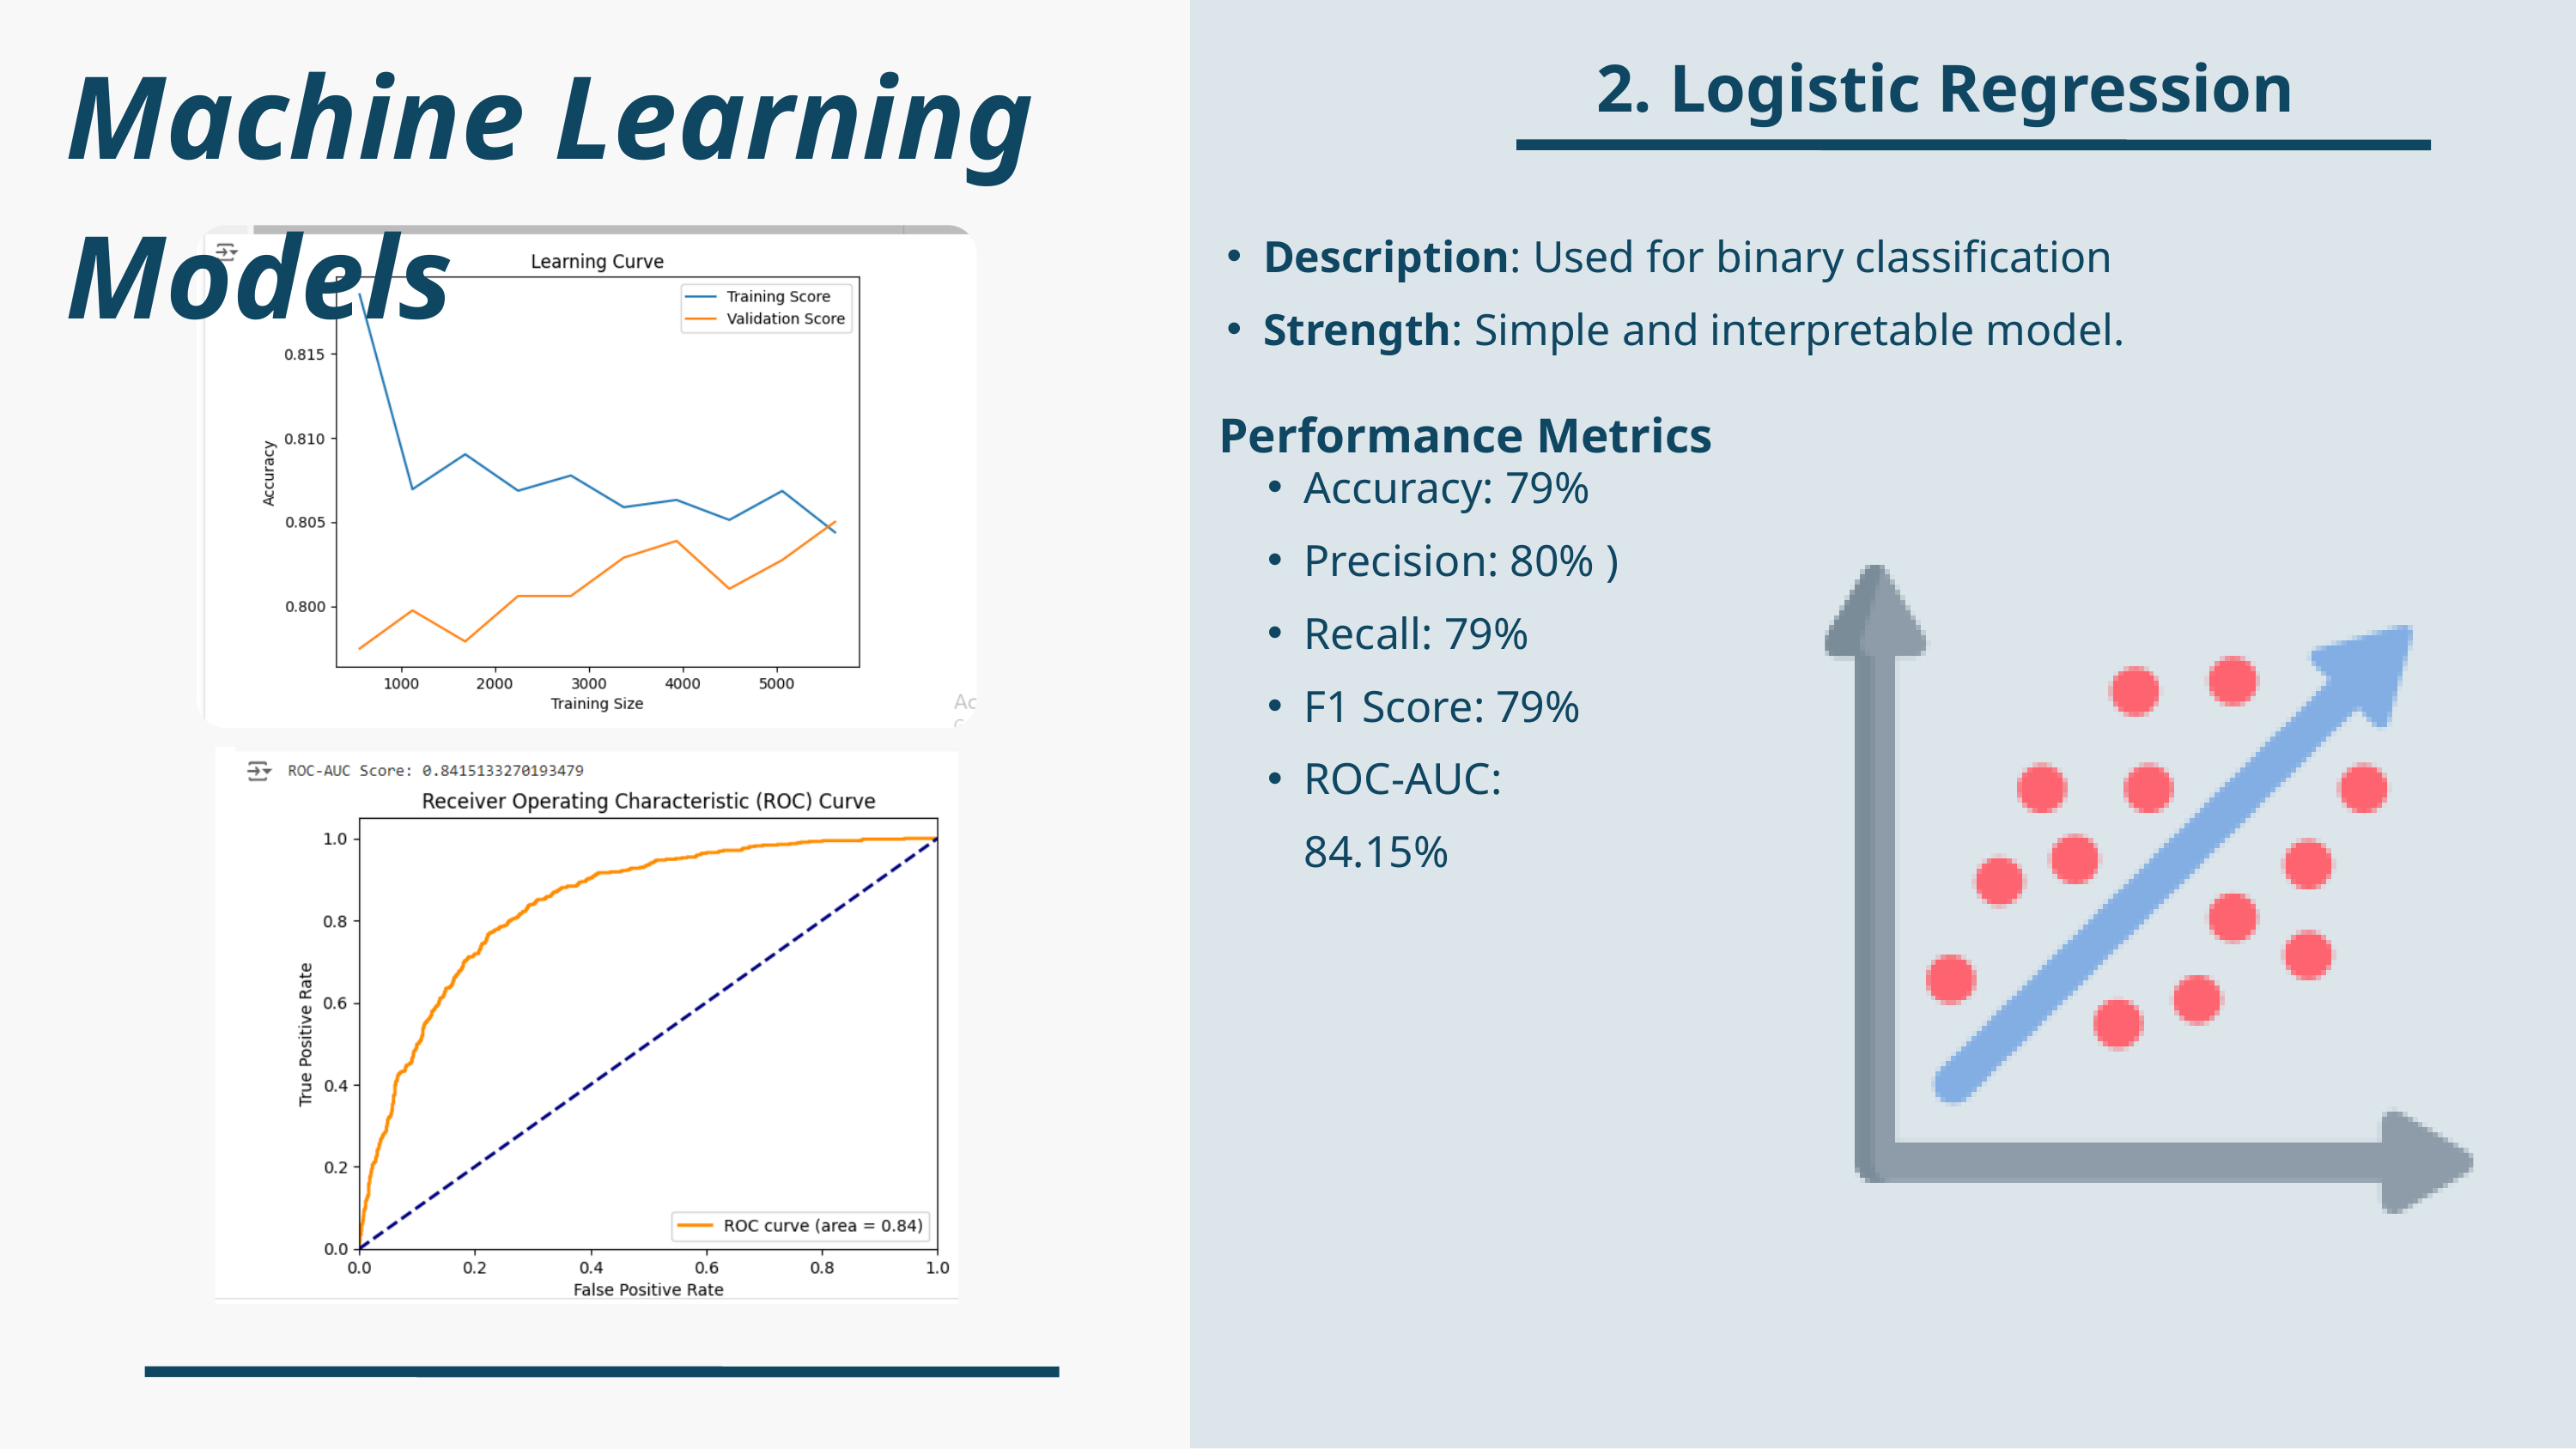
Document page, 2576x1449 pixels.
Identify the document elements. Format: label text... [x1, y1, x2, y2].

text_box [215, 747, 958, 1304]
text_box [1189, 0, 2576, 1449]
text_box Machine Learning Models [65, 21, 1185, 343]
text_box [196, 225, 977, 729]
